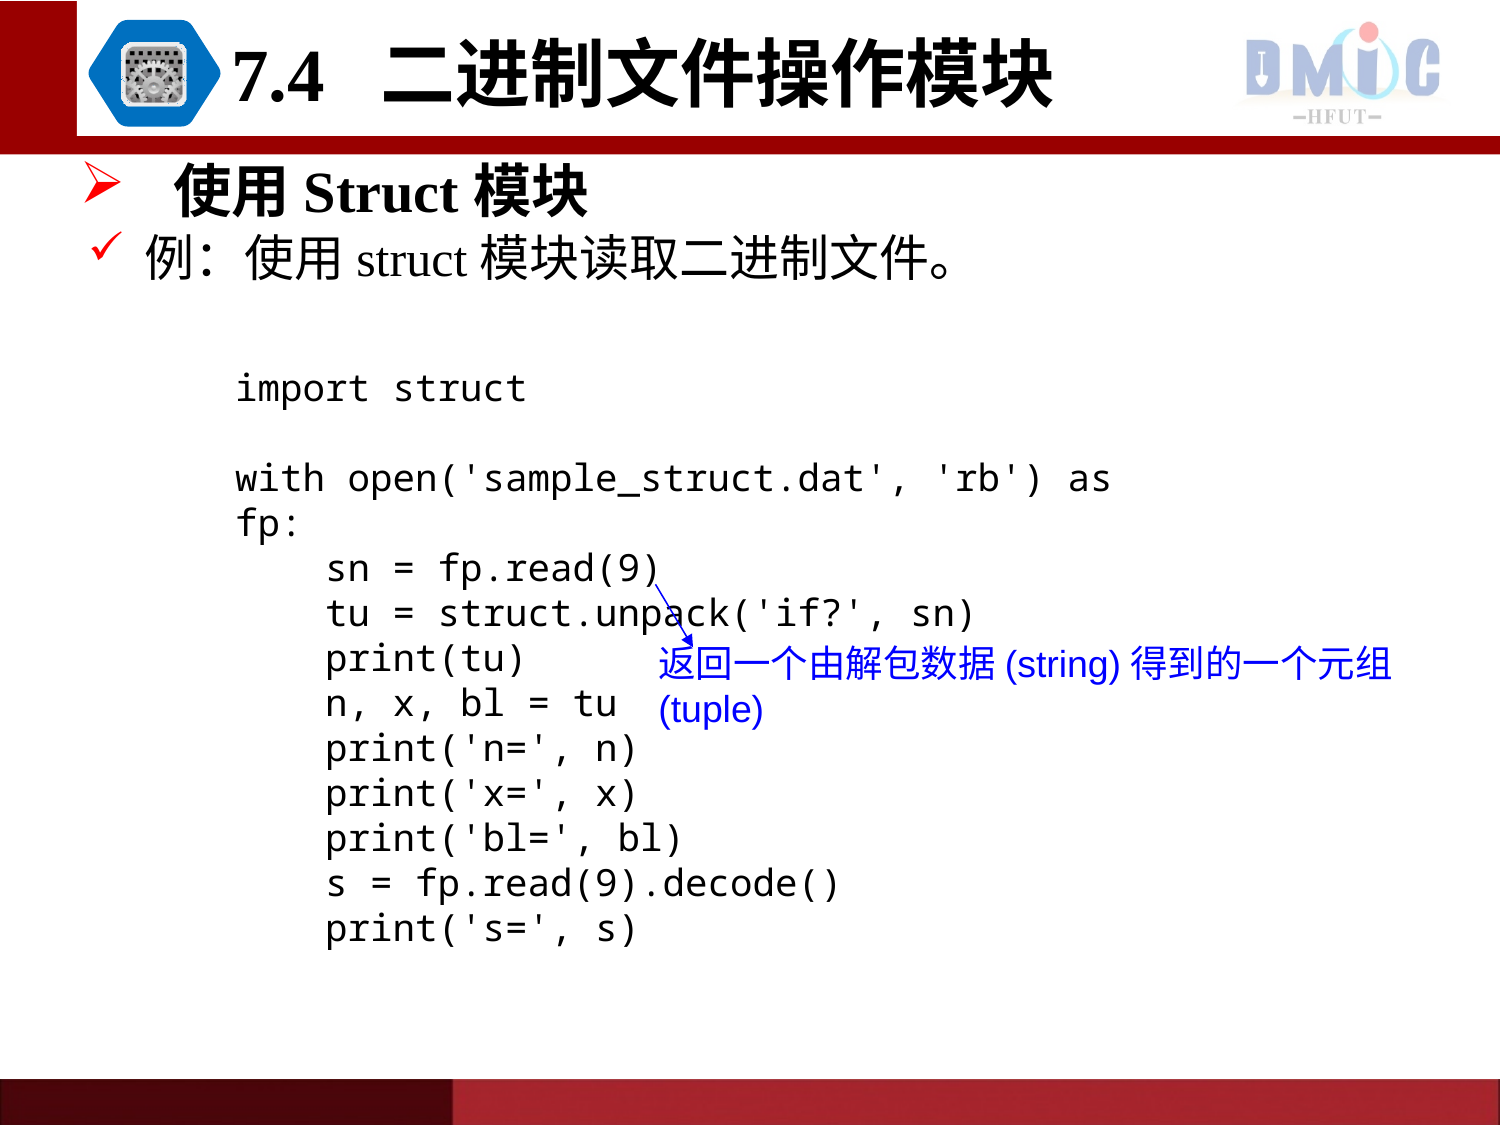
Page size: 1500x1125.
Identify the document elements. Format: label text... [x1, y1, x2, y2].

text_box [643, 584, 1500, 694]
picture [0, 1079, 1500, 1125]
text_box import struct with open('sample_struct.dat', 'rb') as fp: sn = fp.read(9) tu = struct.unpack('if?', sn) print(tu) n, x, bl = tu print('n=', n) print('x=', x) print('bl=', bl) s = fp.read(9).decode() print('s=', s) [220, 357, 1166, 957]
text_box 使用Struct模块 [64, 80, 1500, 232]
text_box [76, 18, 1211, 127]
list 例：使用struct模块读取二进制文件。 [76, 232, 1427, 1000]
